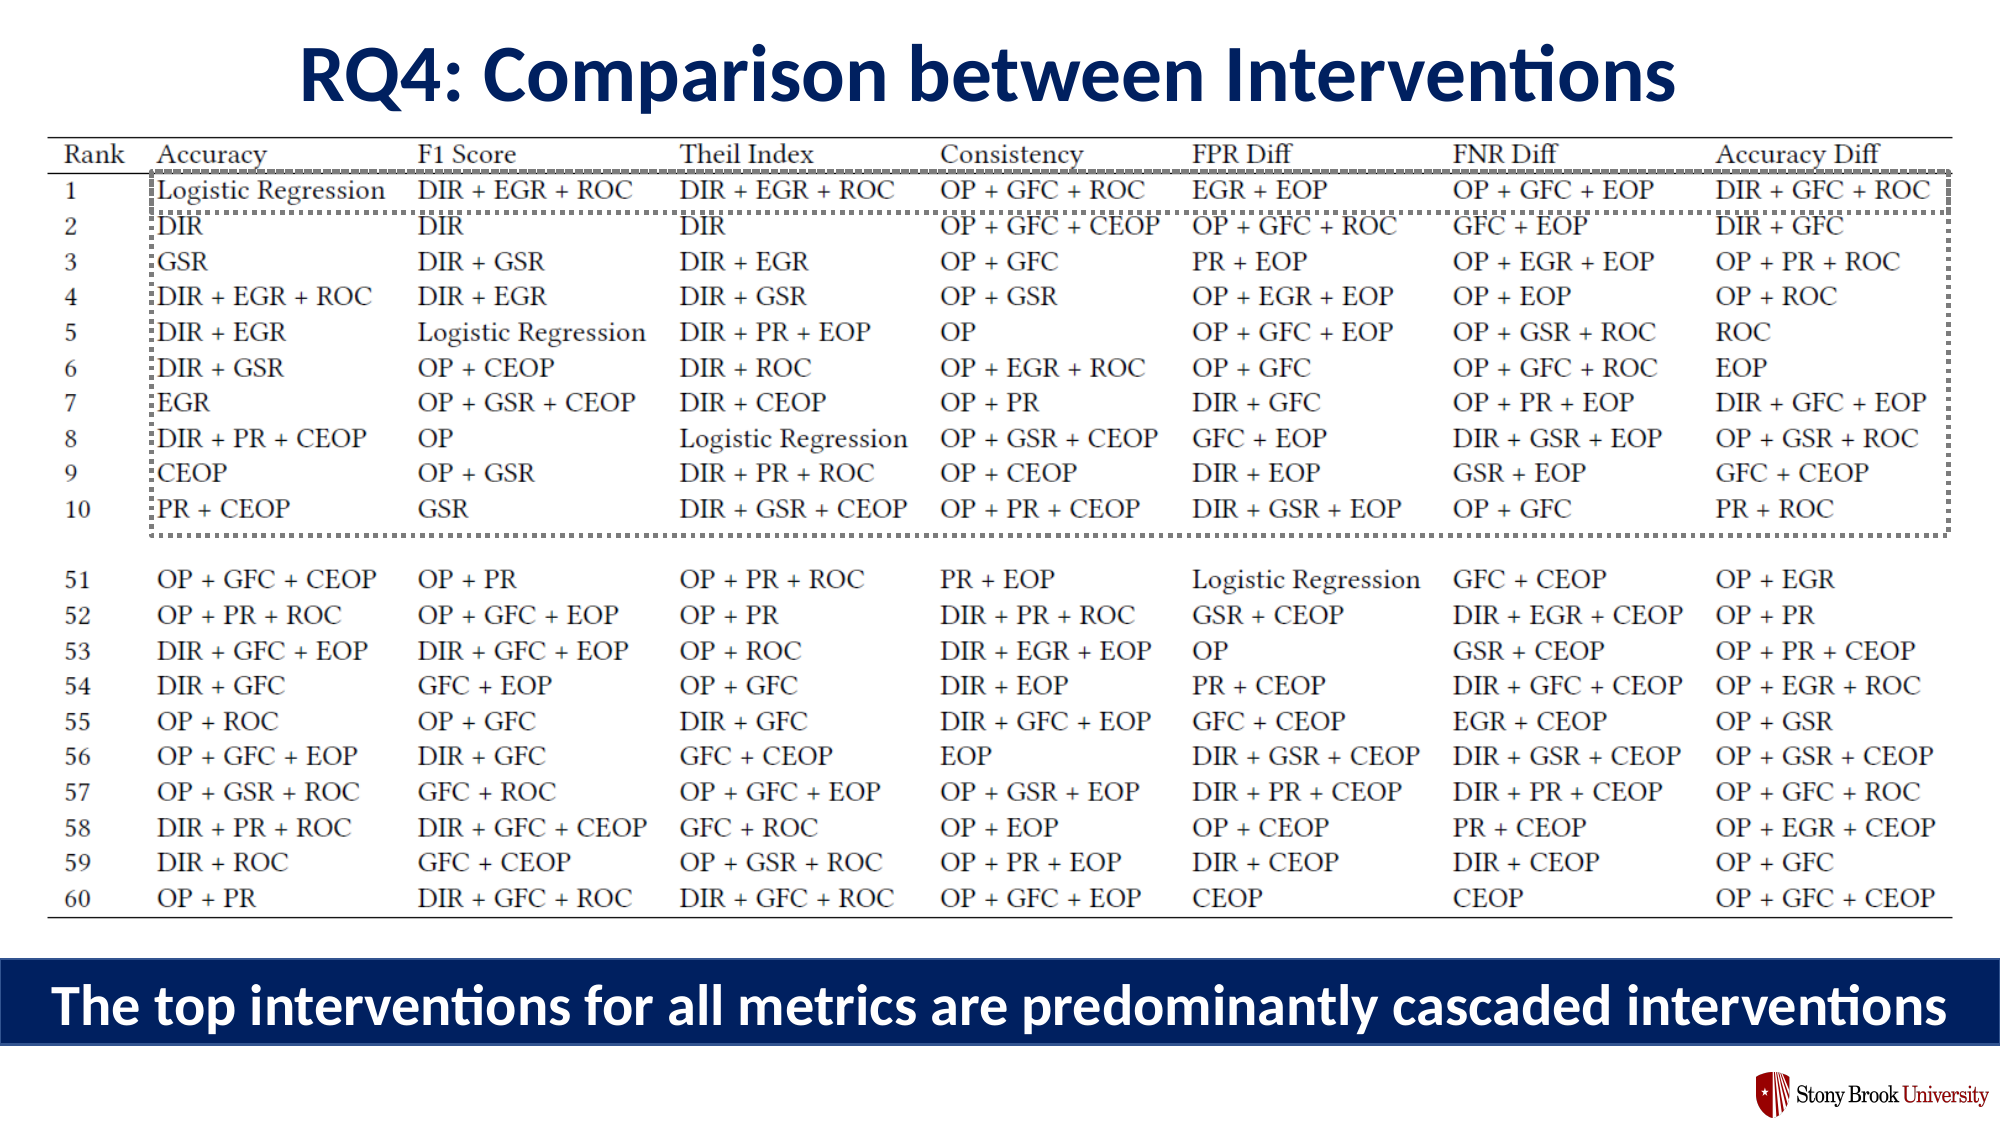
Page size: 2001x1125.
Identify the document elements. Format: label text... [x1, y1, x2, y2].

text_box The top interventions for all metrics are predominantly cascaded interventions [0, 958, 2000, 1046]
picture [39, 126, 1960, 927]
text_box RQ4: Comparison between Interventions [106, 23, 1874, 126]
picture [1756, 1072, 1989, 1118]
